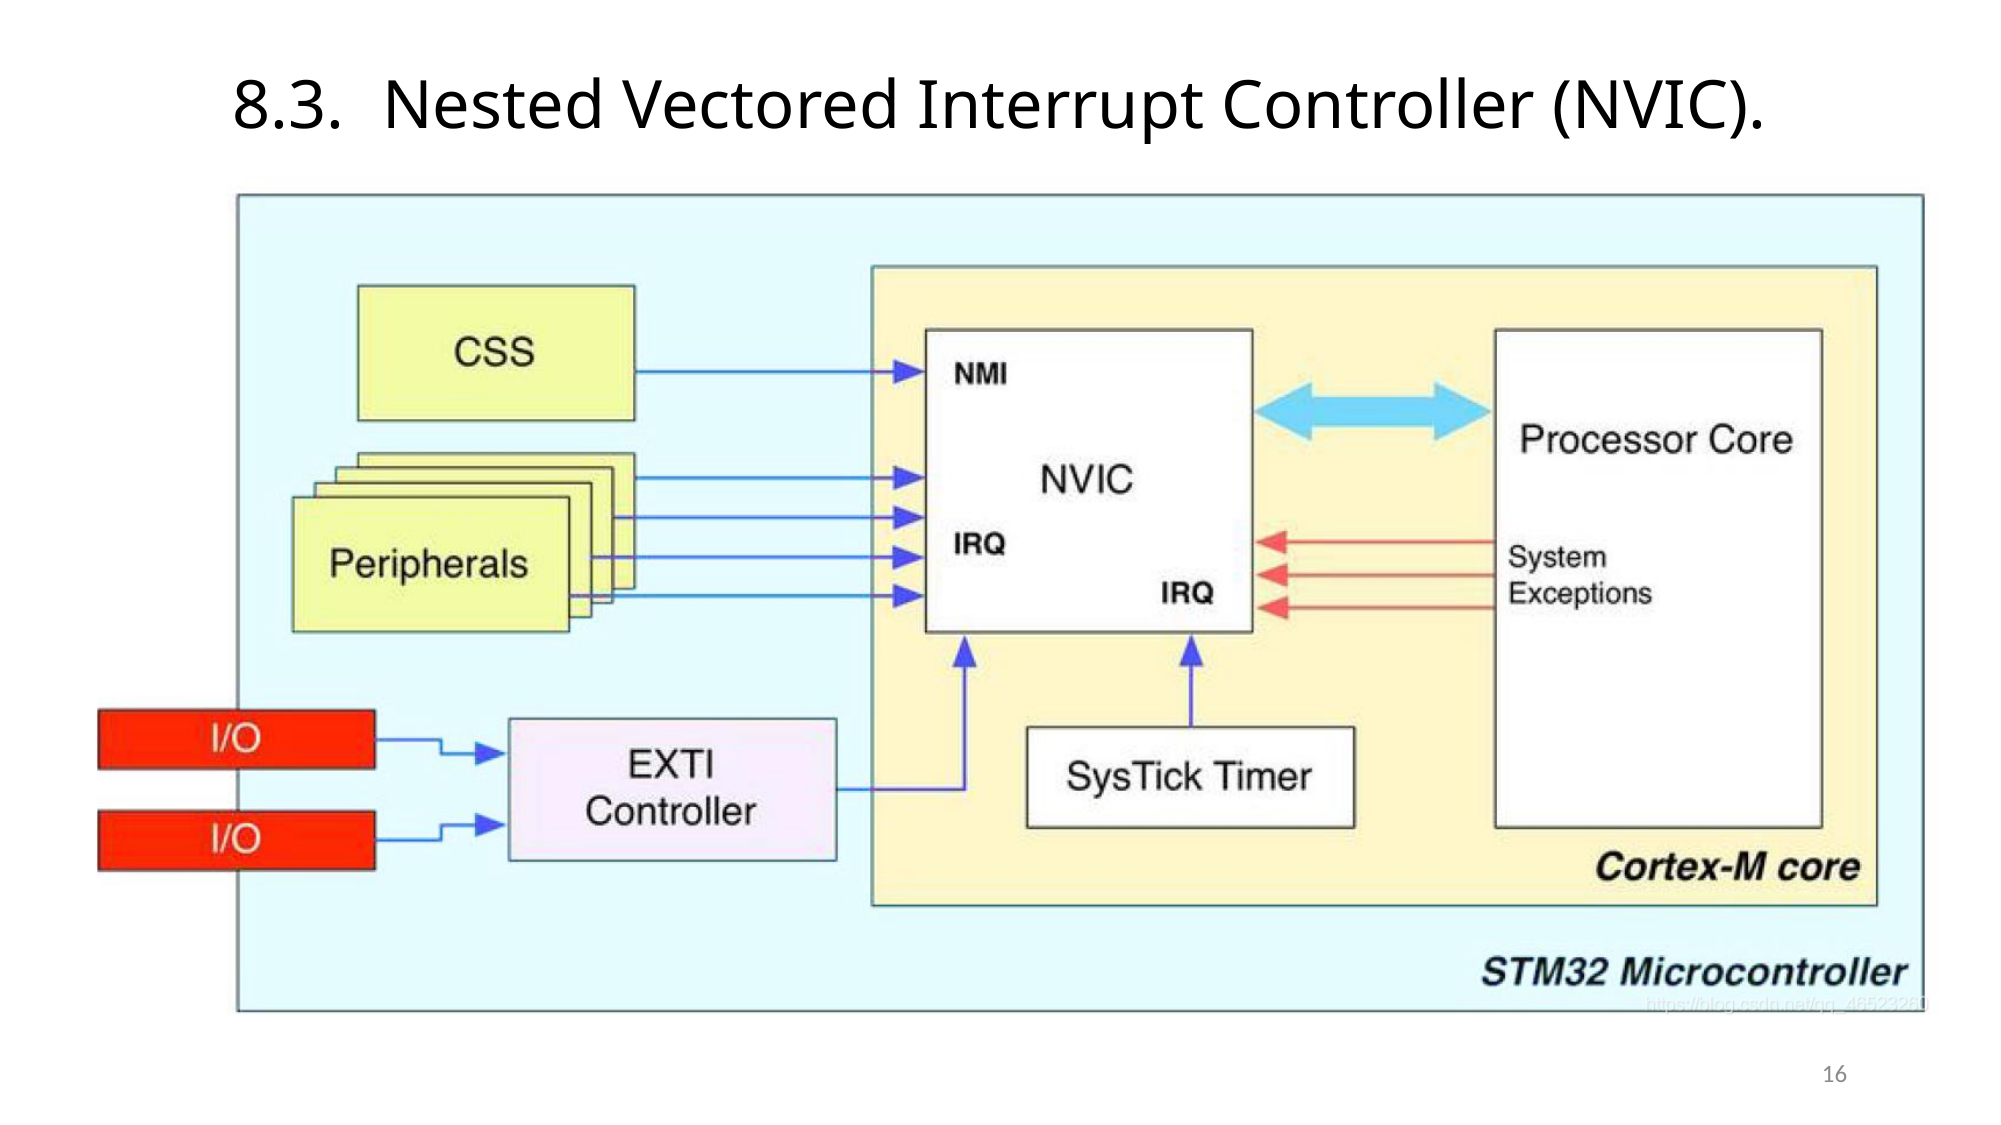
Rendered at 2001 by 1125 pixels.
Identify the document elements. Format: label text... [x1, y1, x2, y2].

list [60, 177, 1940, 1026]
title 8.3. Nested Vectored Interrupt Controller (NVIC). [137, 59, 1863, 154]
slide_number 16 [1412, 1042, 1863, 1103]
